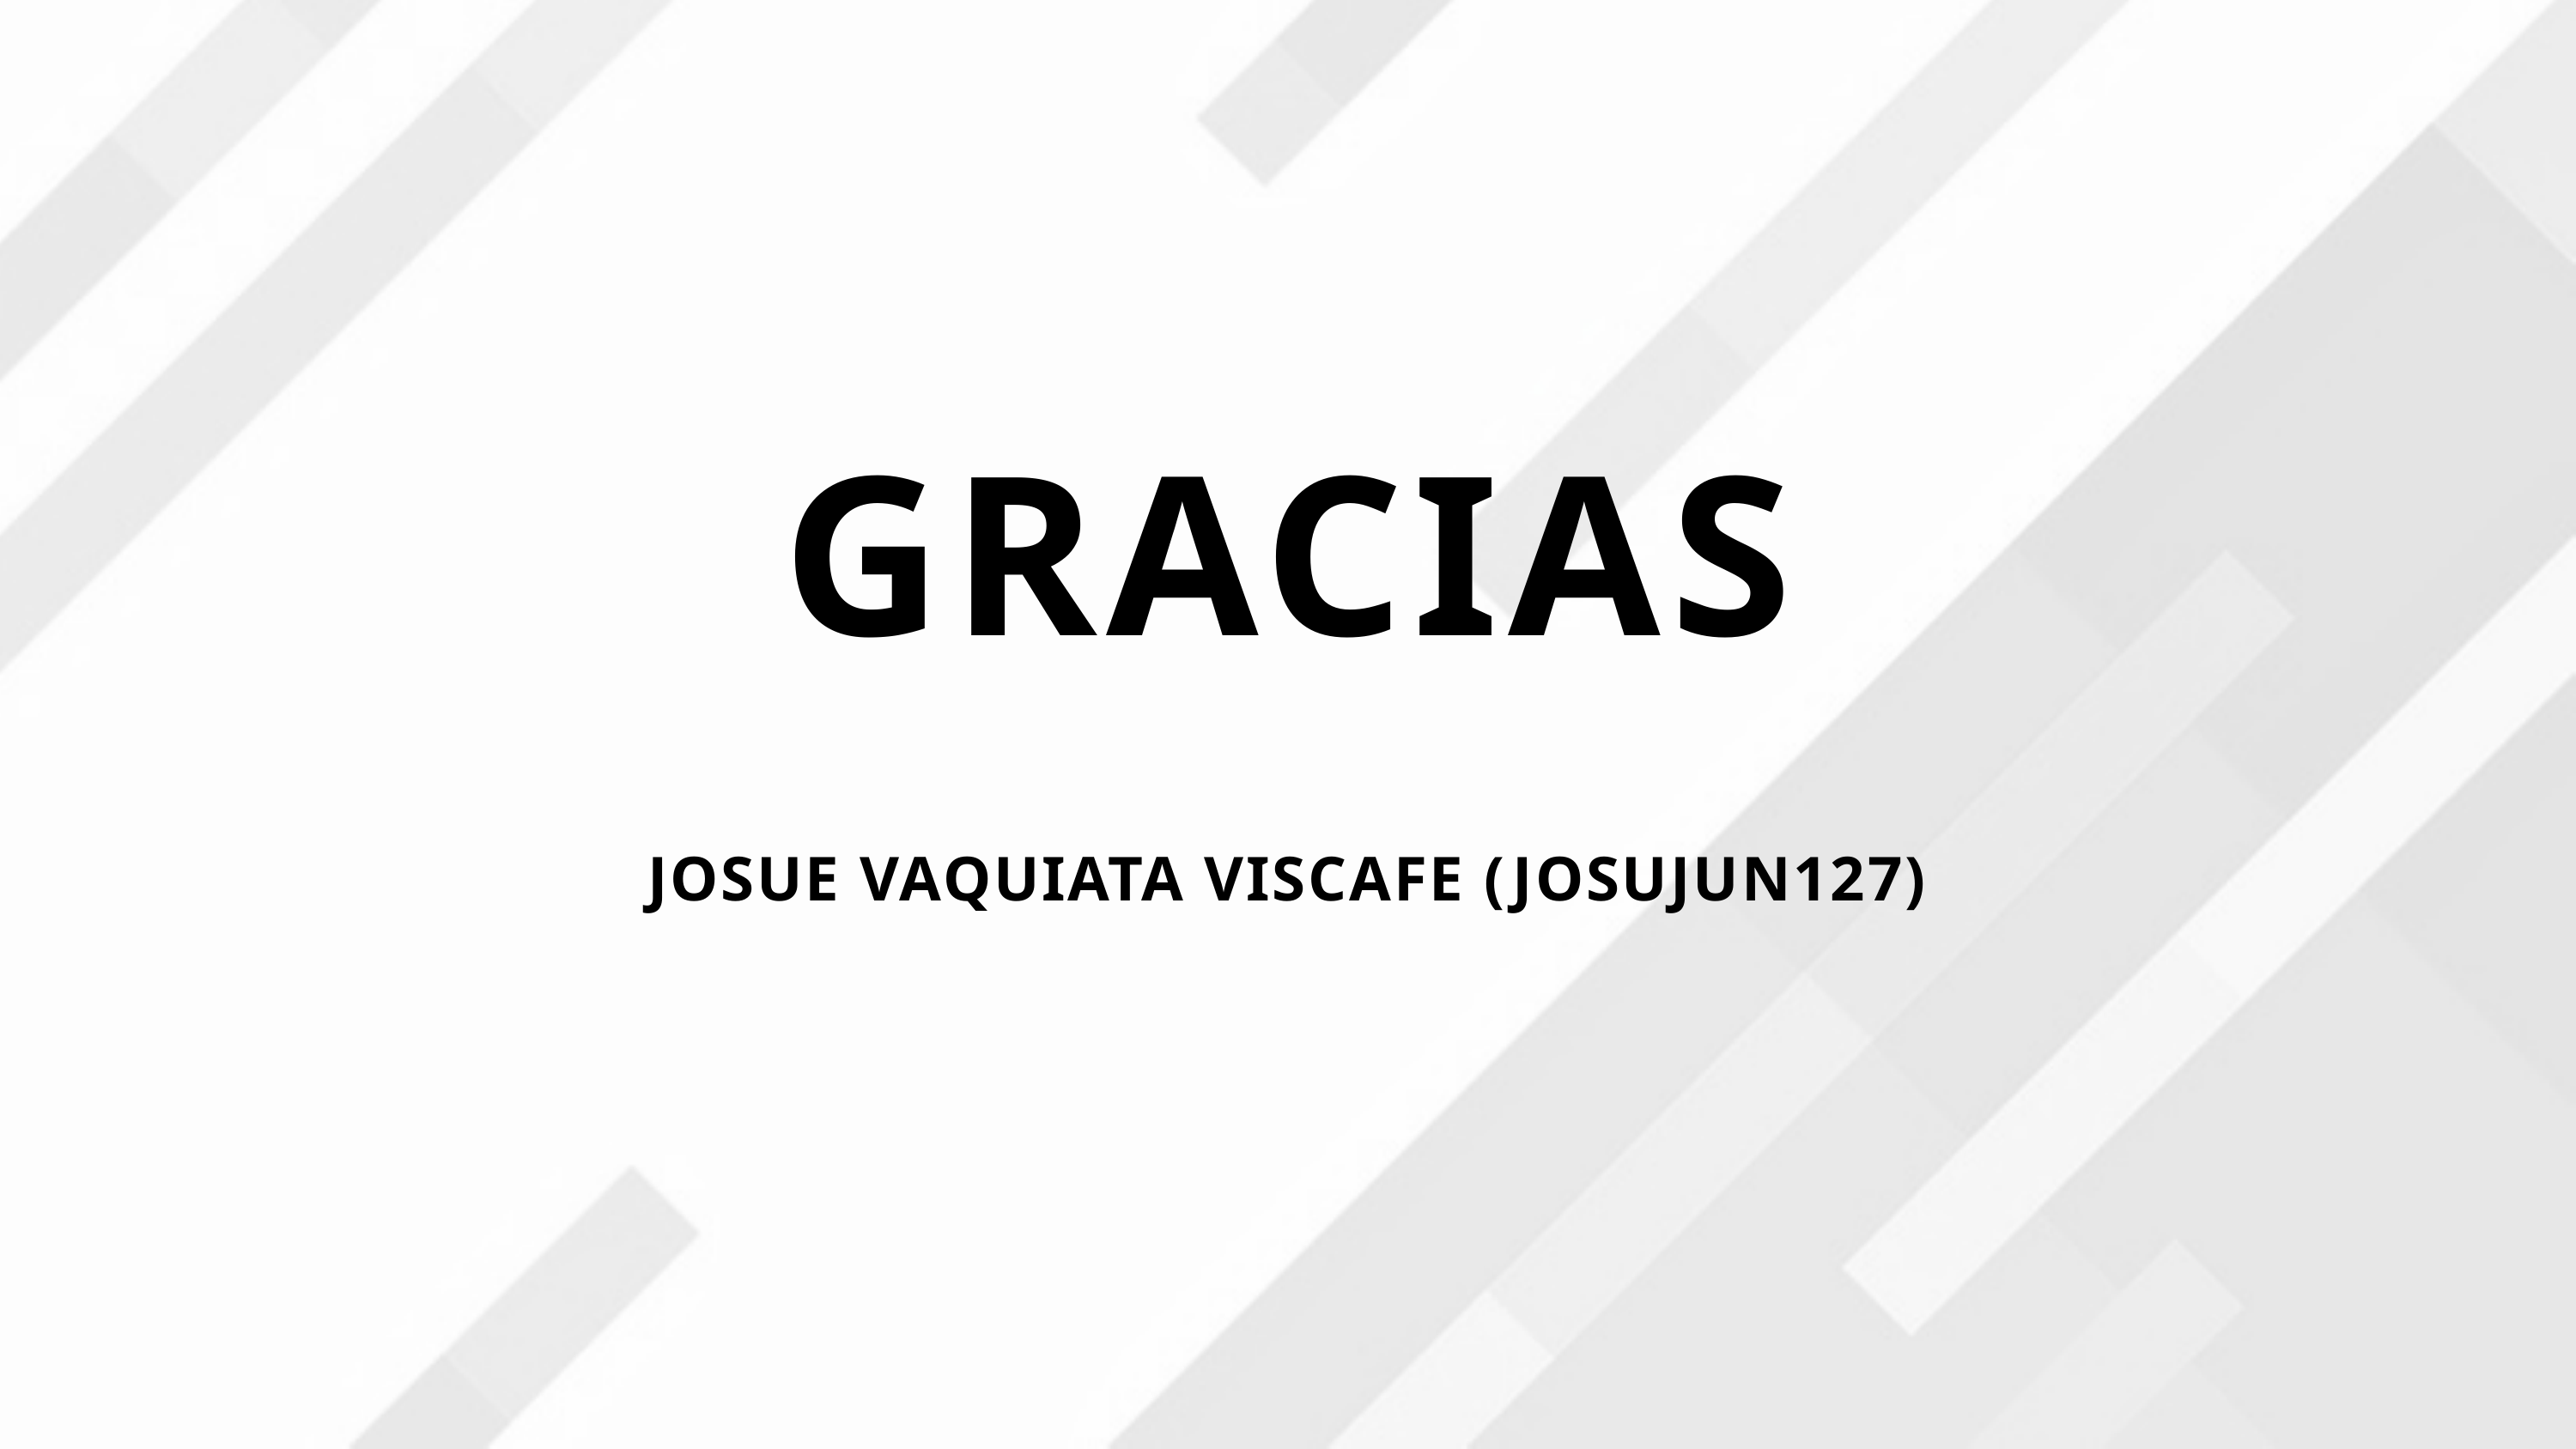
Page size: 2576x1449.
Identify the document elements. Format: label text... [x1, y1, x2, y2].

text_box GRACIAS [745, 458, 1831, 680]
text_box JOSUE VAQUIATA VISCAFE (JOSUJUN127) [609, 852, 1966, 913]
text_box [0, 0, 2576, 1449]
